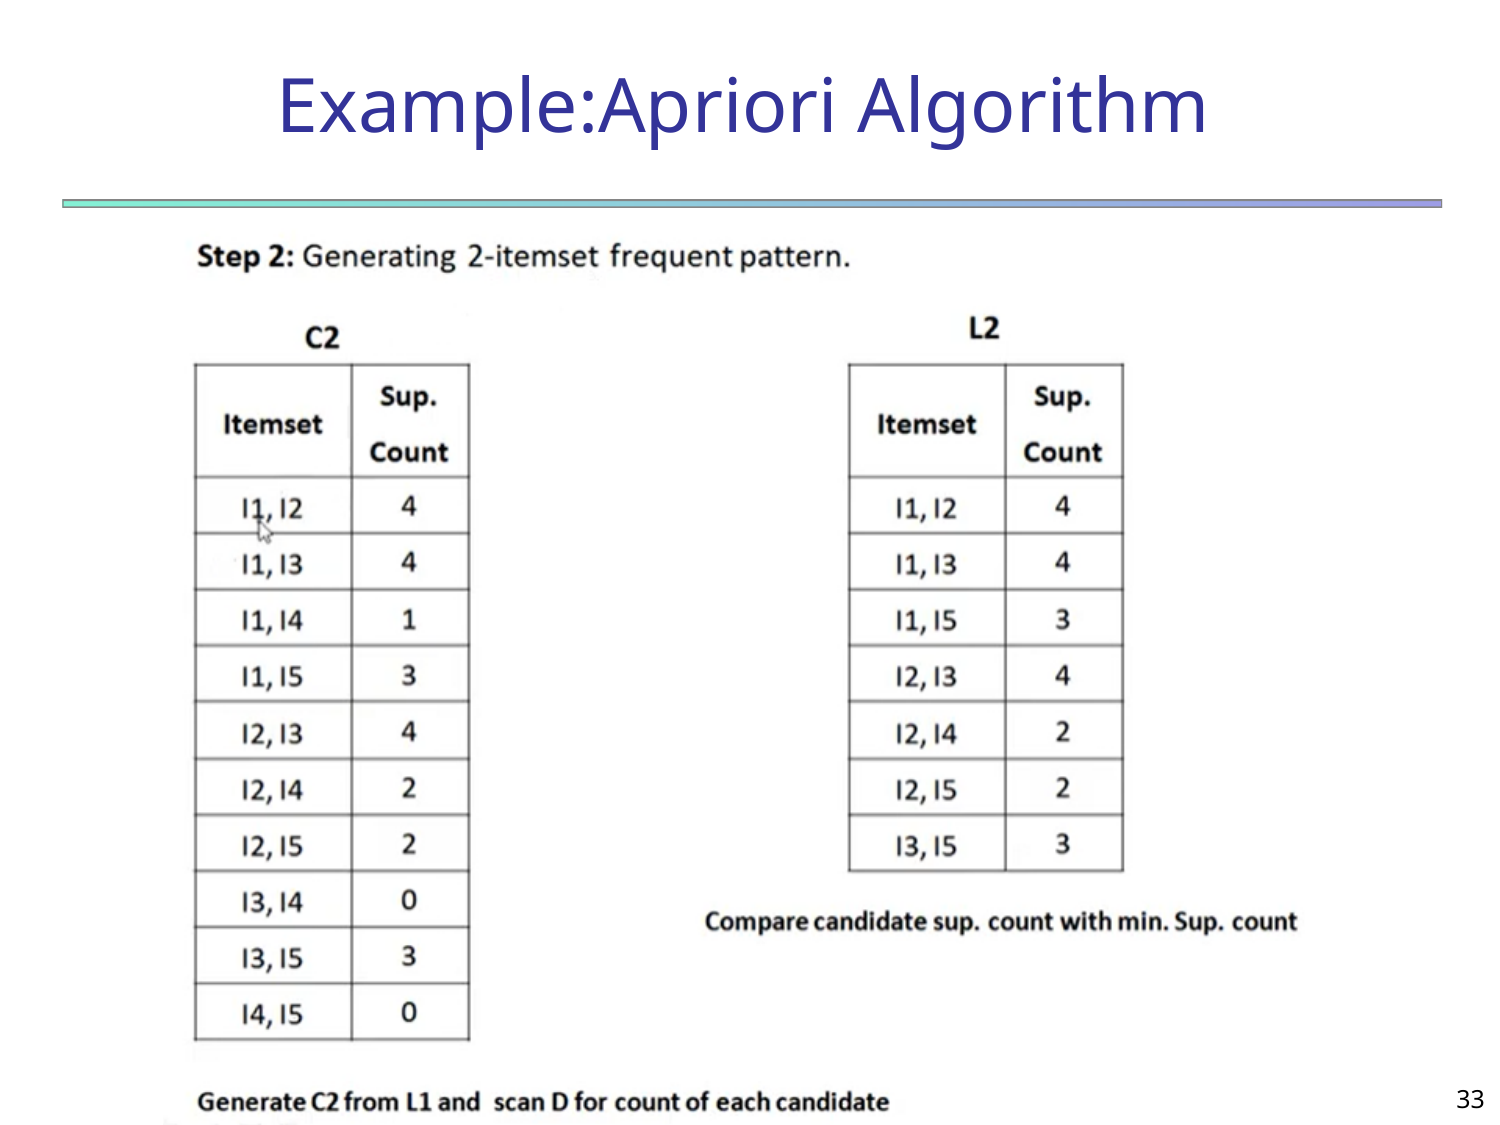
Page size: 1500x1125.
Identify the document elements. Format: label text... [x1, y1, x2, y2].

picture [163, 226, 1312, 1125]
slide_number 33 [1317, 1062, 1500, 1125]
title Example:Apriori Algorithm [62, 62, 1425, 163]
